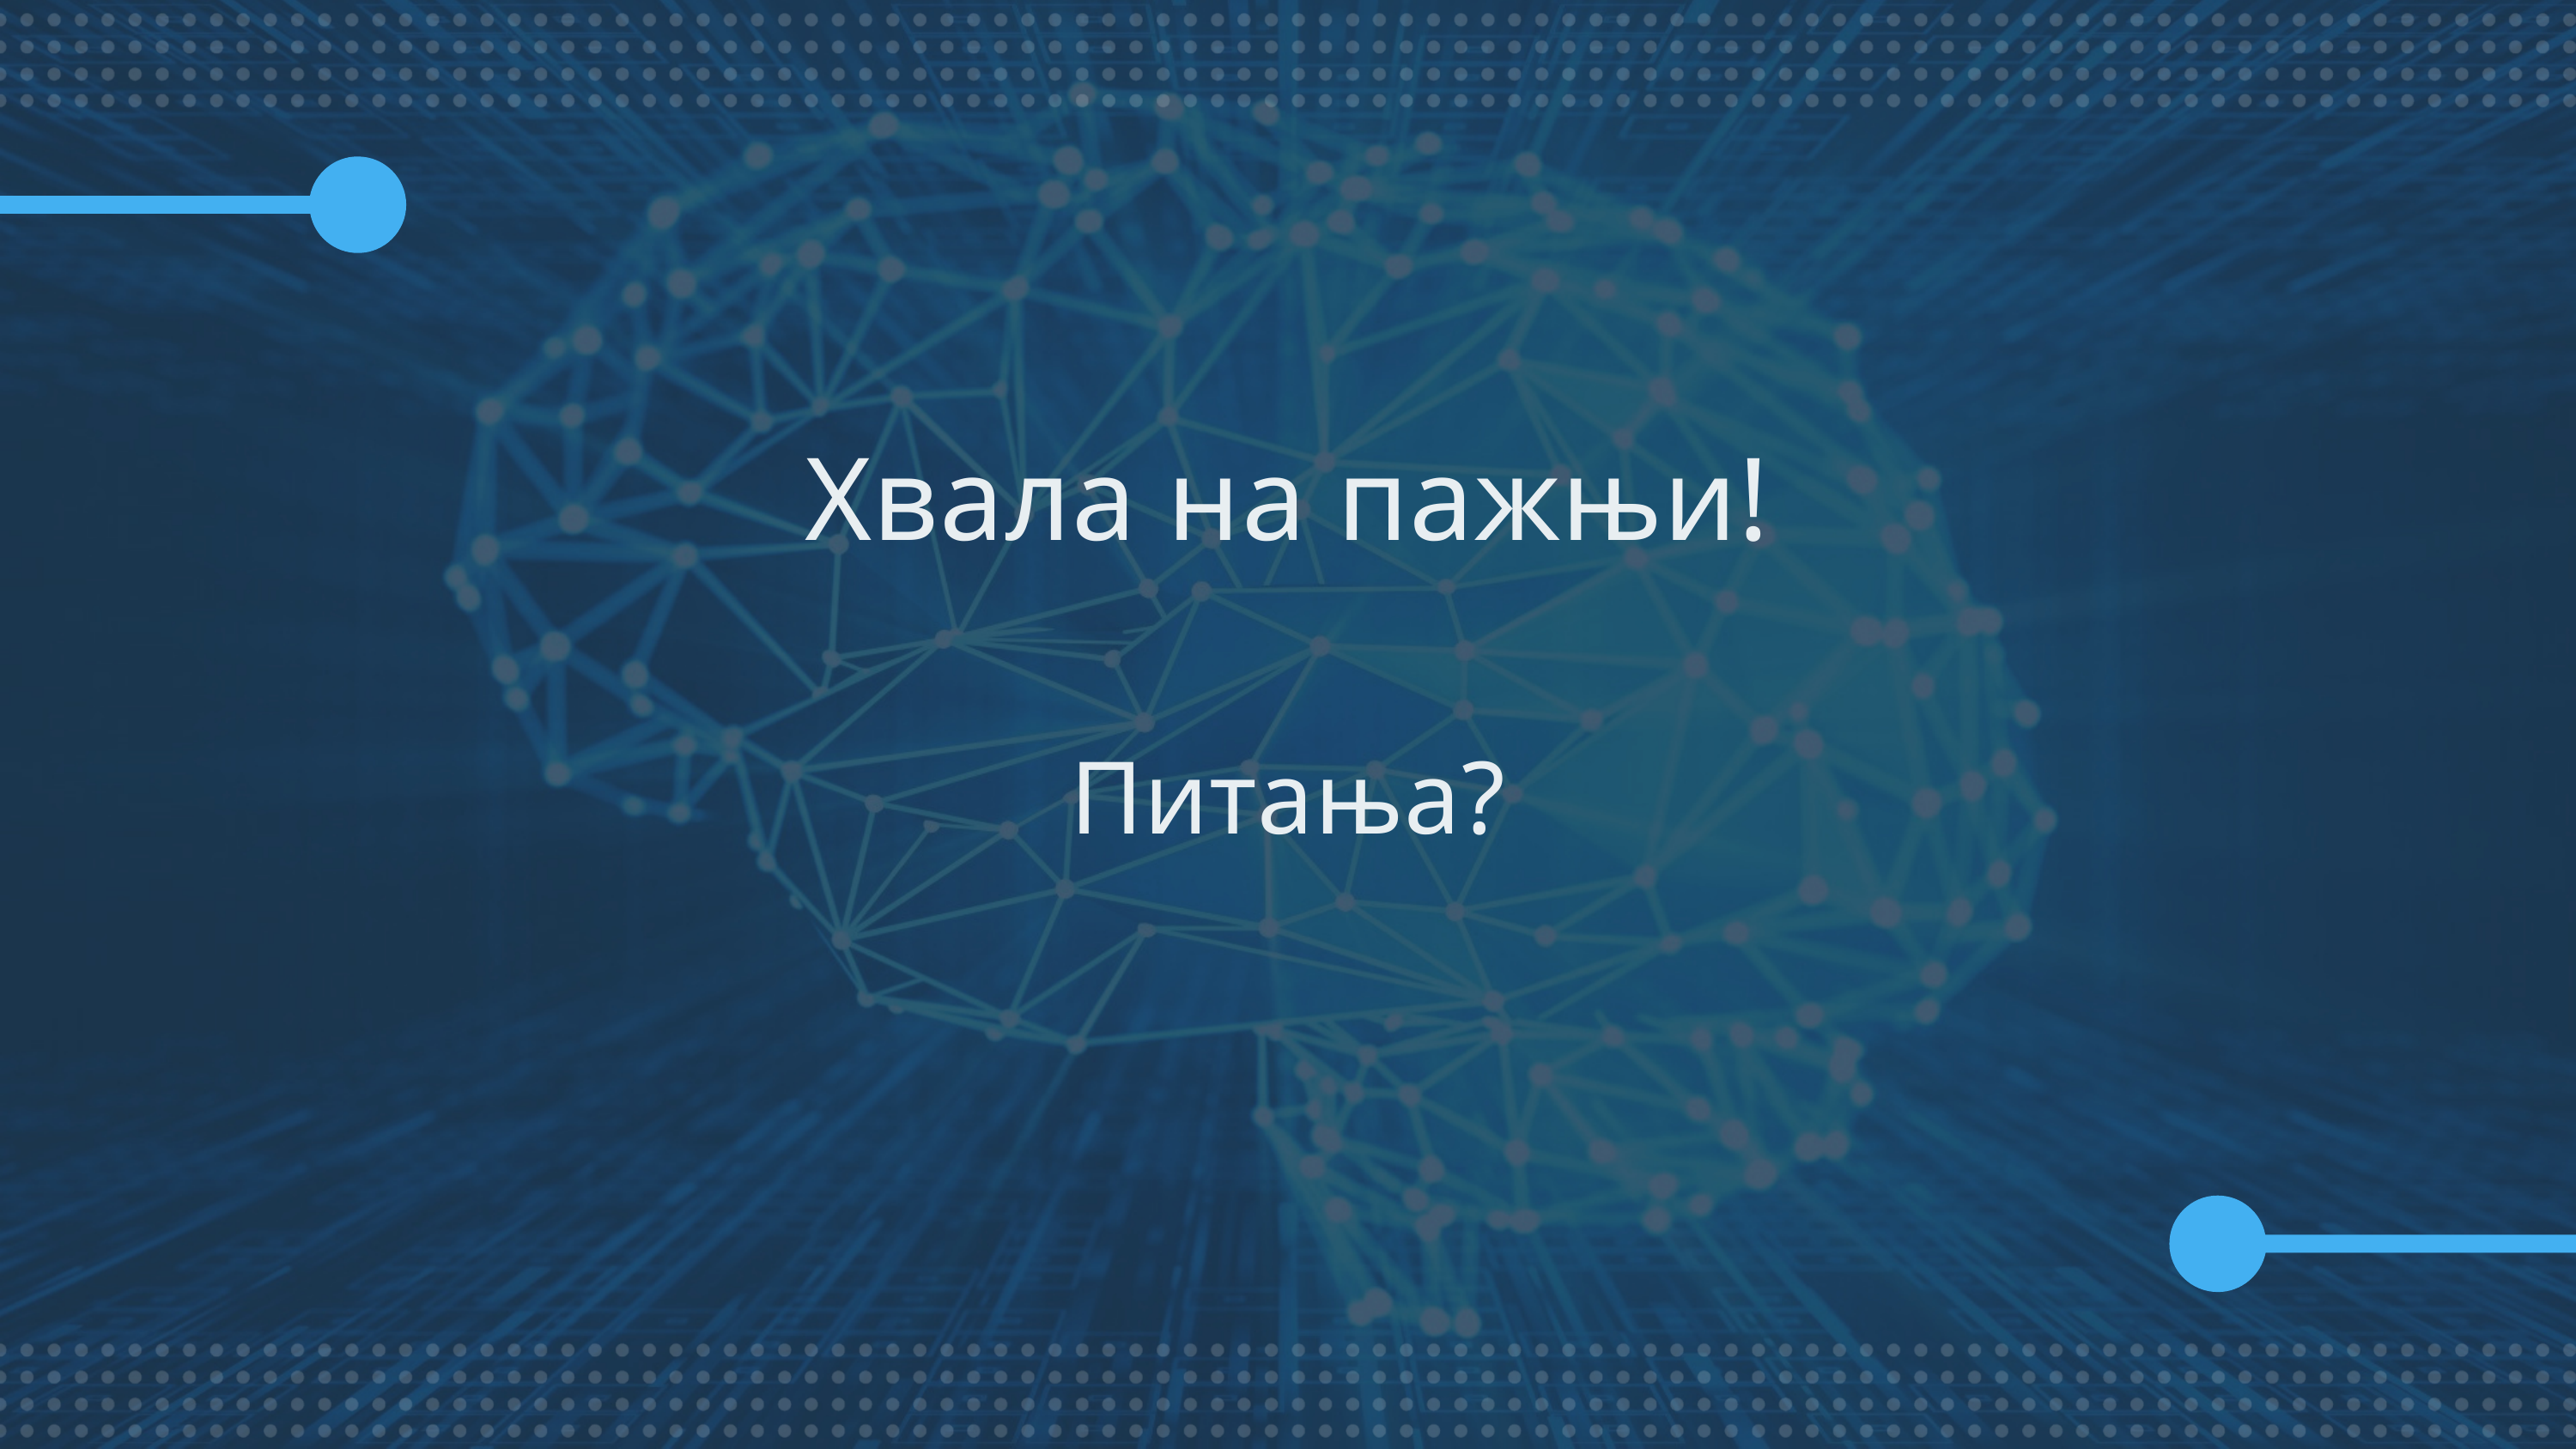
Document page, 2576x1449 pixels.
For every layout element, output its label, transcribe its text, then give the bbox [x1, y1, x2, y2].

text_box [0, 144, 407, 265]
text_box Питања? [451, 727, 1210, 854]
text_box Хвала на пажњи! [1336, 418, 2125, 563]
text_box Хвала на пажњи! [451, 418, 1210, 563]
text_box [2169, 1183, 2576, 1304]
picture [0, 0, 2576, 1449]
text_box Питања? [1336, 727, 2125, 854]
